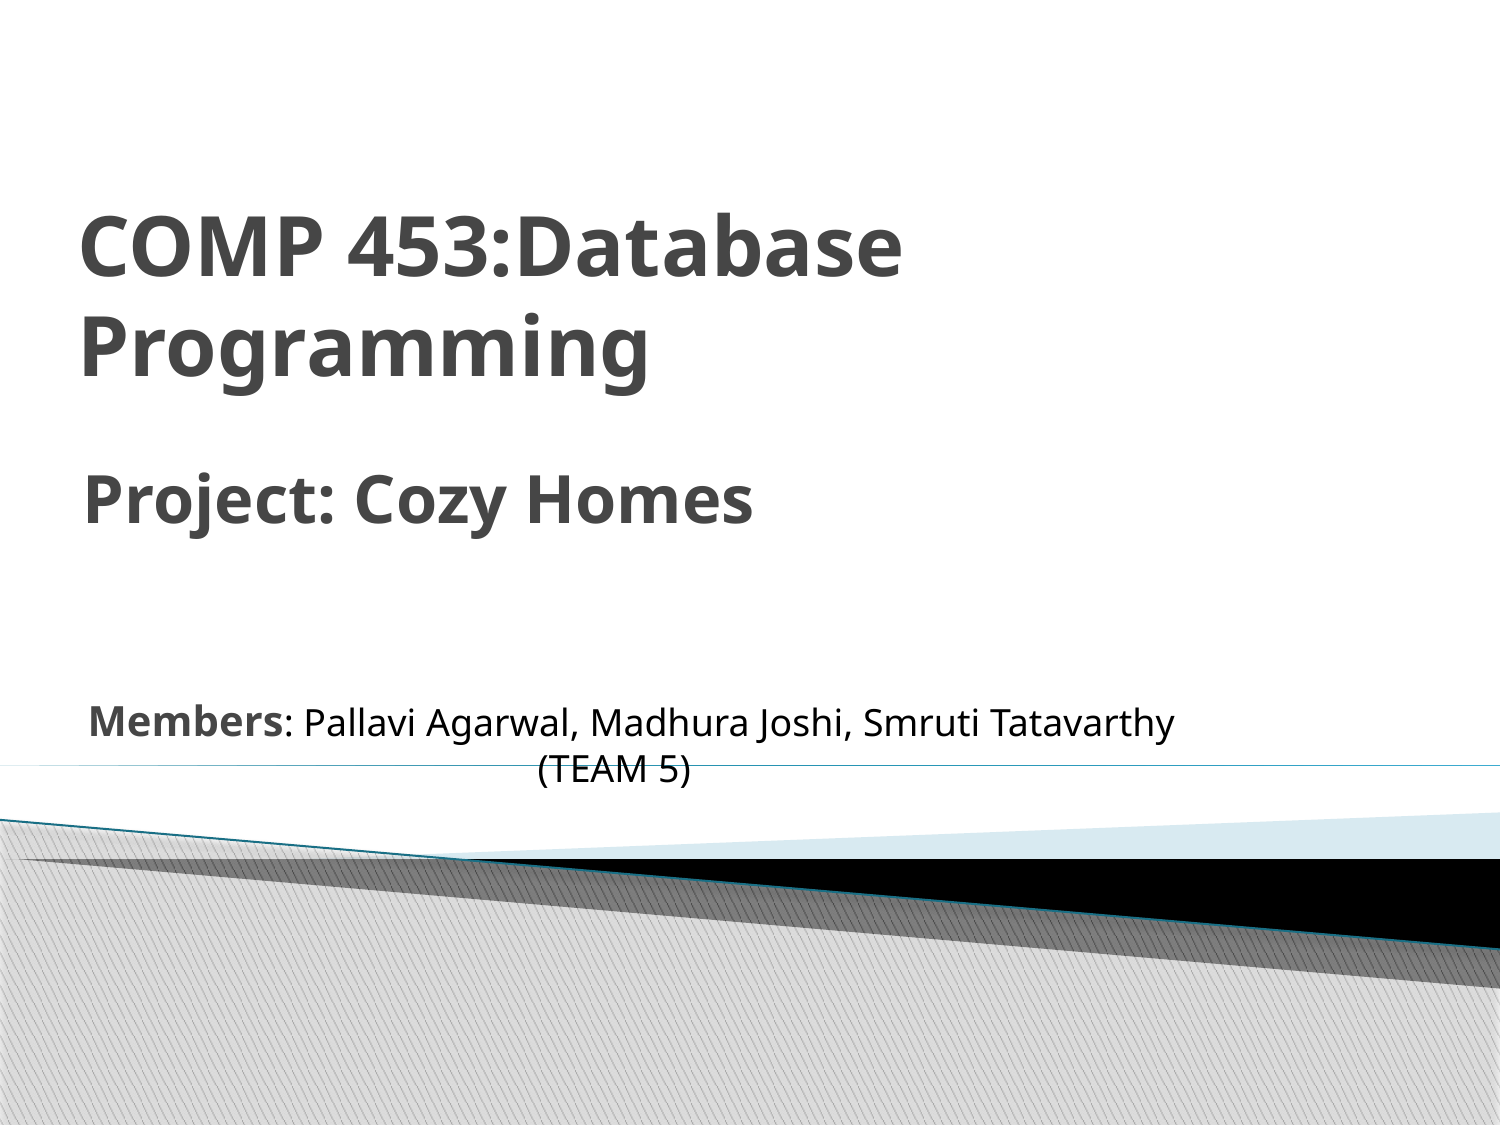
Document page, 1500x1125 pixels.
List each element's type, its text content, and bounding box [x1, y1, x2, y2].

picture [5, 859, 1500, 989]
text_box Members: Pallavi Agarwal, Madhura Joshi, Smruti Tatavarthy (TEAM 5) [80, 687, 1184, 798]
subtitle Project: Cozy Homes [75, 450, 1350, 647]
title COMP 453:Database Programming [62, 99, 1338, 401]
